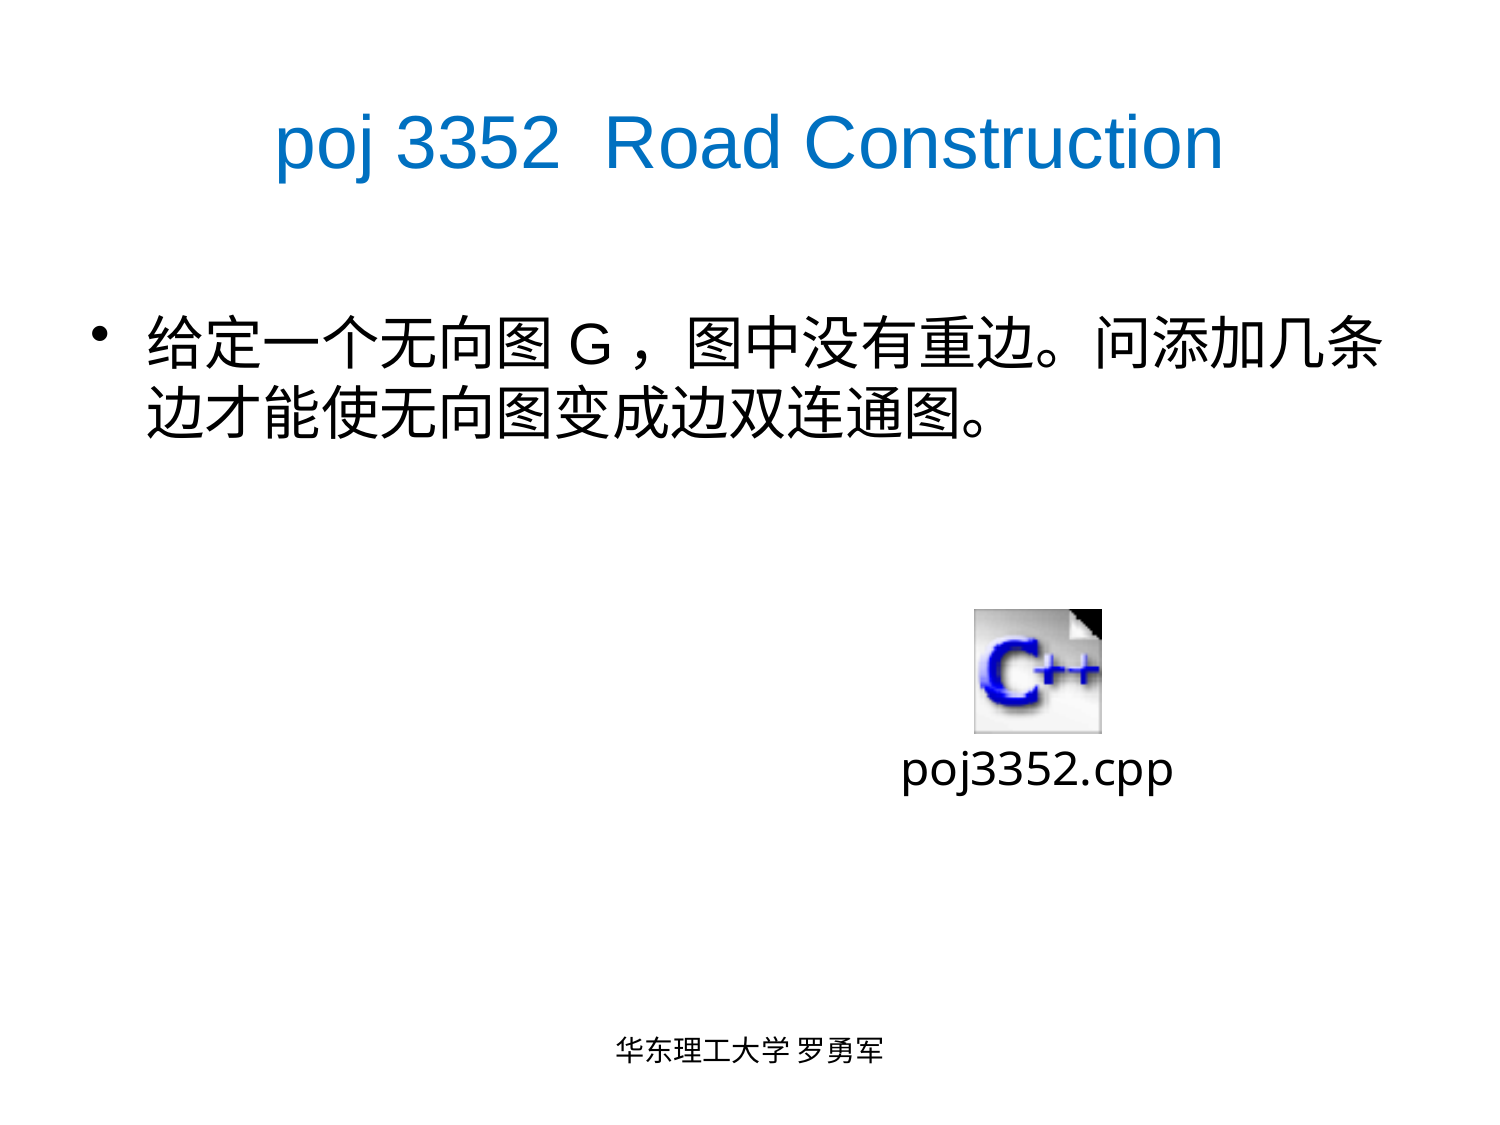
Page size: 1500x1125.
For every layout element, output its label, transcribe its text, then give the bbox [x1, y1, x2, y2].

list 给定一个无向图G，图中没有重边。问添加几条边才能使无向图变成边双连通图。 [75, 298, 1425, 507]
footer 华东理工大学 罗勇军 [512, 1024, 988, 1103]
title poj 3352 Road Construction [75, 45, 1425, 233]
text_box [864, 609, 1211, 818]
